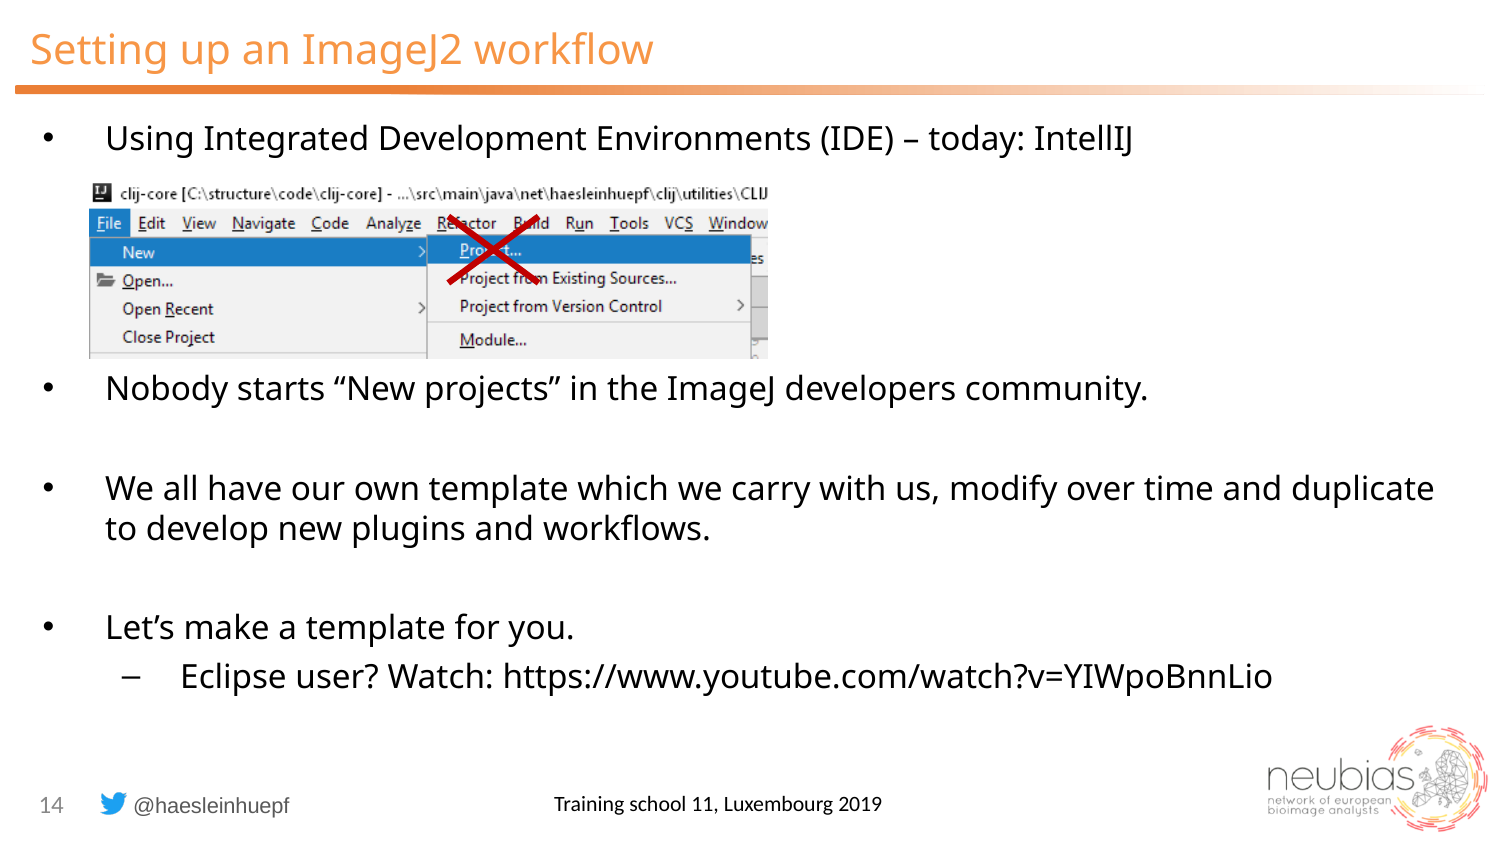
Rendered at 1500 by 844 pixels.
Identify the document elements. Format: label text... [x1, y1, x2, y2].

list Using Integrated Development Environments (IDE) – today: IntellIJ Nobody starts “New projects” in the ImageJ developers community. We all have our own template which we carry with us, modify over time and duplicate to develop new plugins and workflows. Let’s make a template for you. Eclipse user? Watch: https://www.youtube.com/watch?v=YIWpoBnnLio [15, 102, 1485, 778]
picture [89, 178, 768, 359]
title Setting up an ImageJ2 workflow [15, 10, 1485, 85]
picture [92, 783, 135, 823]
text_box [447, 216, 539, 284]
picture [1258, 725, 1489, 834]
